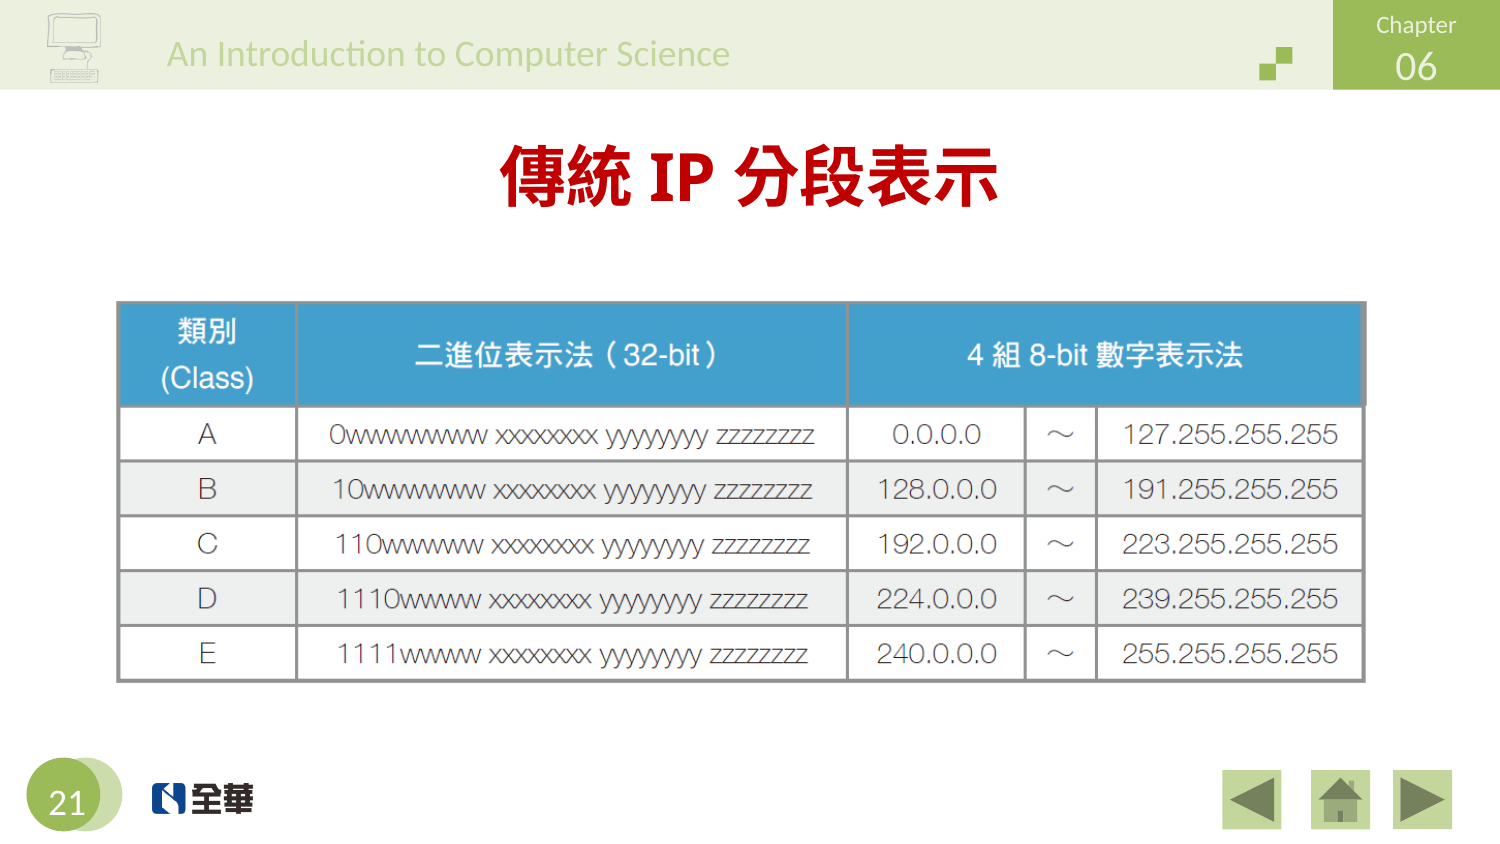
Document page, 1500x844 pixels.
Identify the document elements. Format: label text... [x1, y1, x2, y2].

title 傳統IP分段表示 [75, 104, 1425, 245]
picture [152, 783, 253, 814]
picture [47, 13, 101, 83]
picture [107, 296, 1375, 687]
